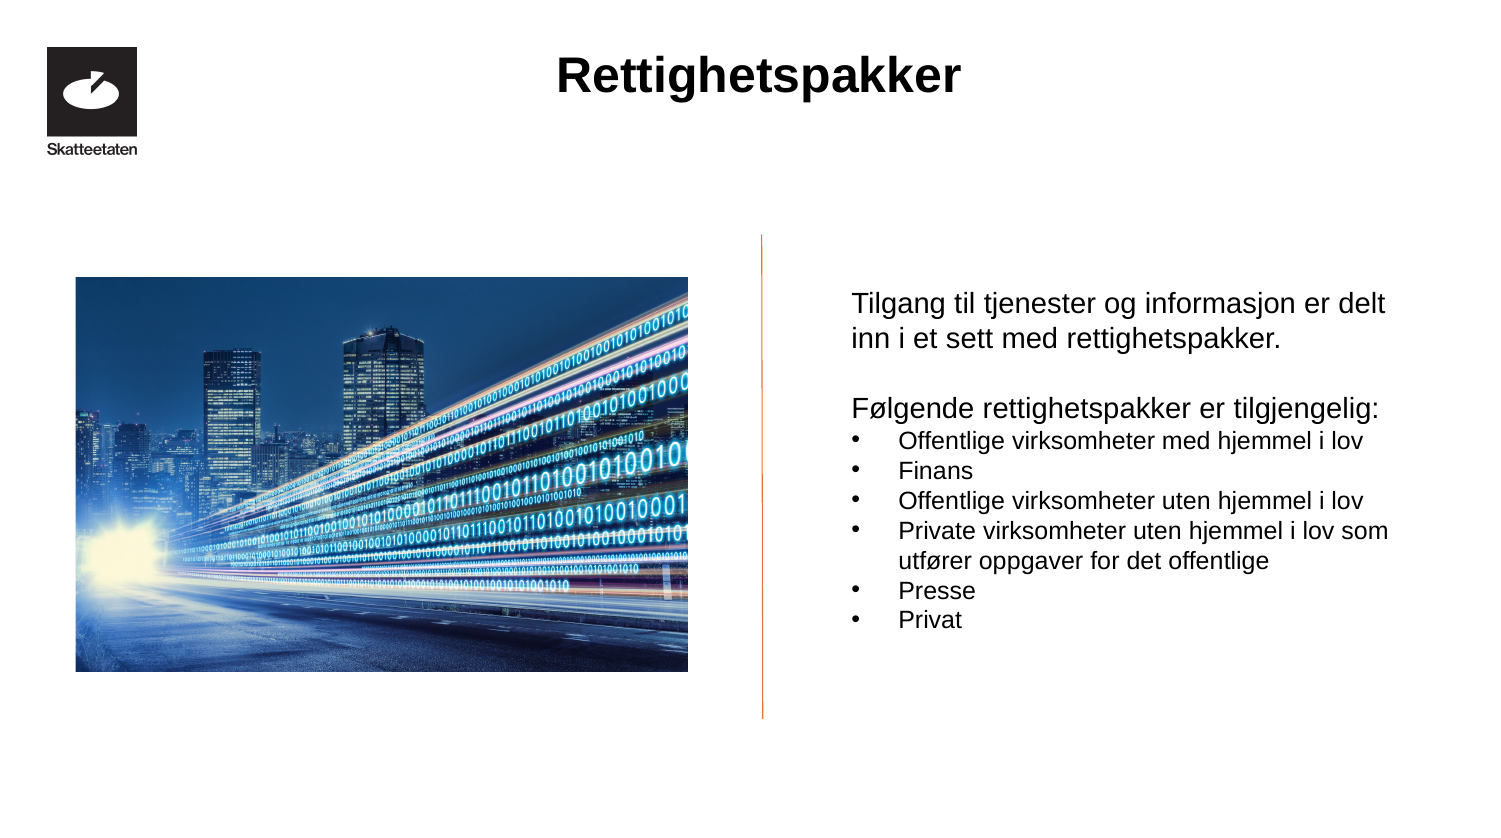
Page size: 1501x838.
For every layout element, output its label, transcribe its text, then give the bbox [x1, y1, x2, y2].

text_box Tilgang til tjenester og informasjon er delt inn i et sett med rettighetspakker. Følgende rettighetspakker er tilgjengelig: Offentlige virksomheter med hjemmel i lov Finans Offentlige virksomheter uten hjemmel i lov Private virksomheter uten hjemmel i lov som utfører oppgaver for det offentlige Presse Privat [836, 277, 1412, 677]
picture [47, 133, 137, 155]
picture [75, 277, 688, 672]
title Rettighetspakker [45, 49, 1473, 133]
